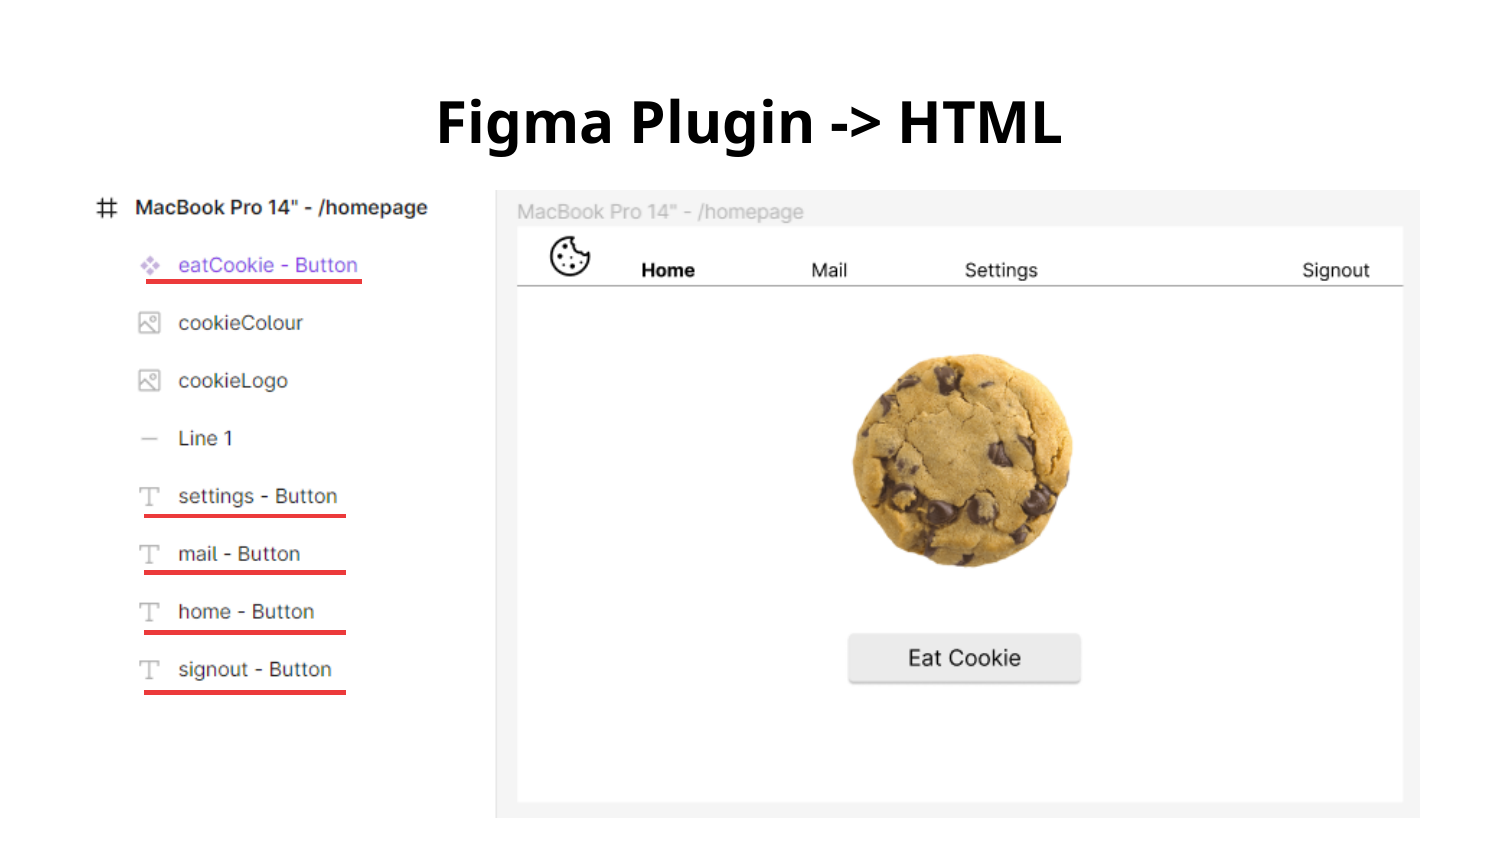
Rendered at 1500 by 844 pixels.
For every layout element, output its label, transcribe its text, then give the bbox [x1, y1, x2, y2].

title Figma Plugin -> HTML [51, 72, 1449, 167]
picture [79, 190, 1421, 818]
